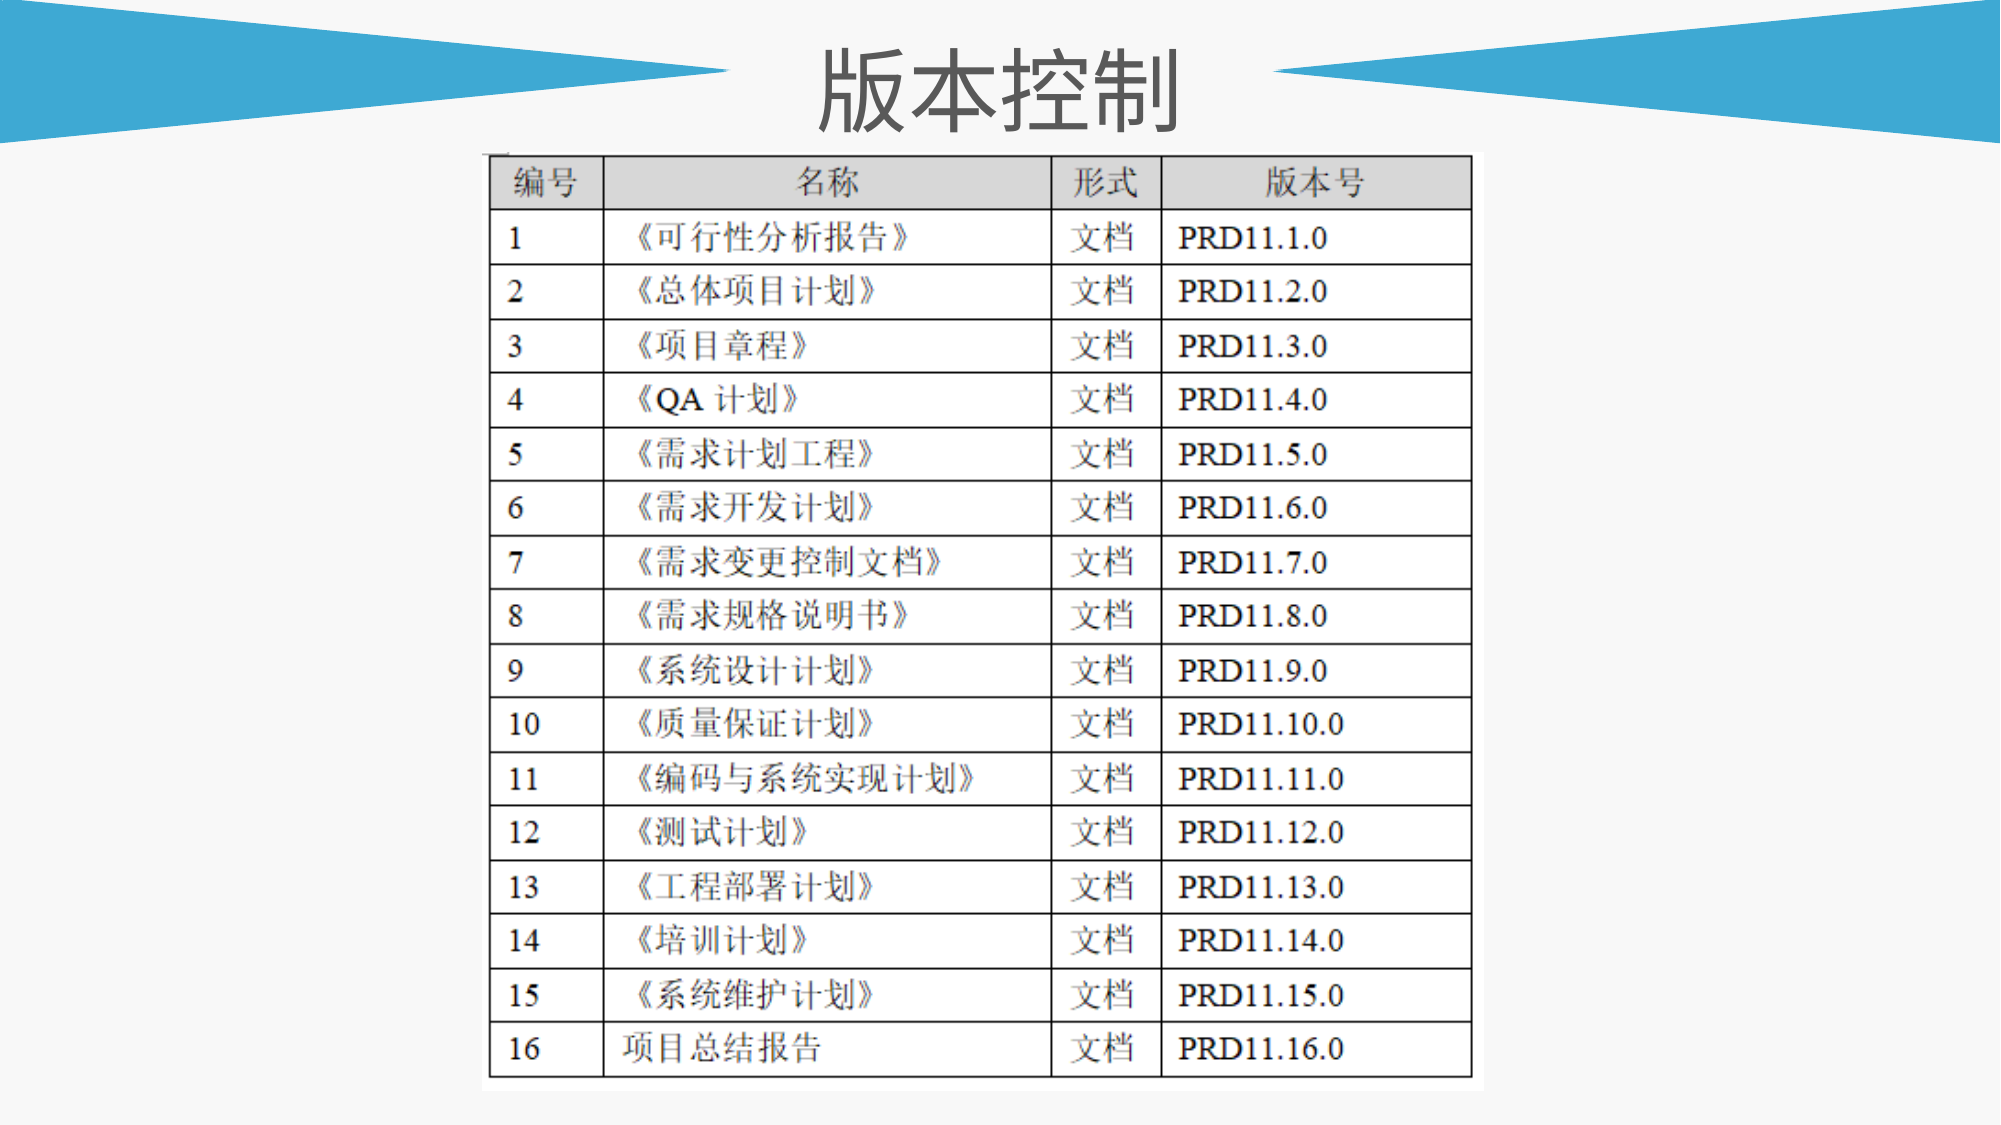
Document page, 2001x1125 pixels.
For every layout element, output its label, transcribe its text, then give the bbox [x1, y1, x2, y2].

text_box [0, 0, 709, 145]
text_box 版本控制 [709, 26, 1291, 151]
text_box [1275, 0, 2000, 143]
picture [482, 152, 1484, 1091]
text_box [2, 0, 731, 143]
